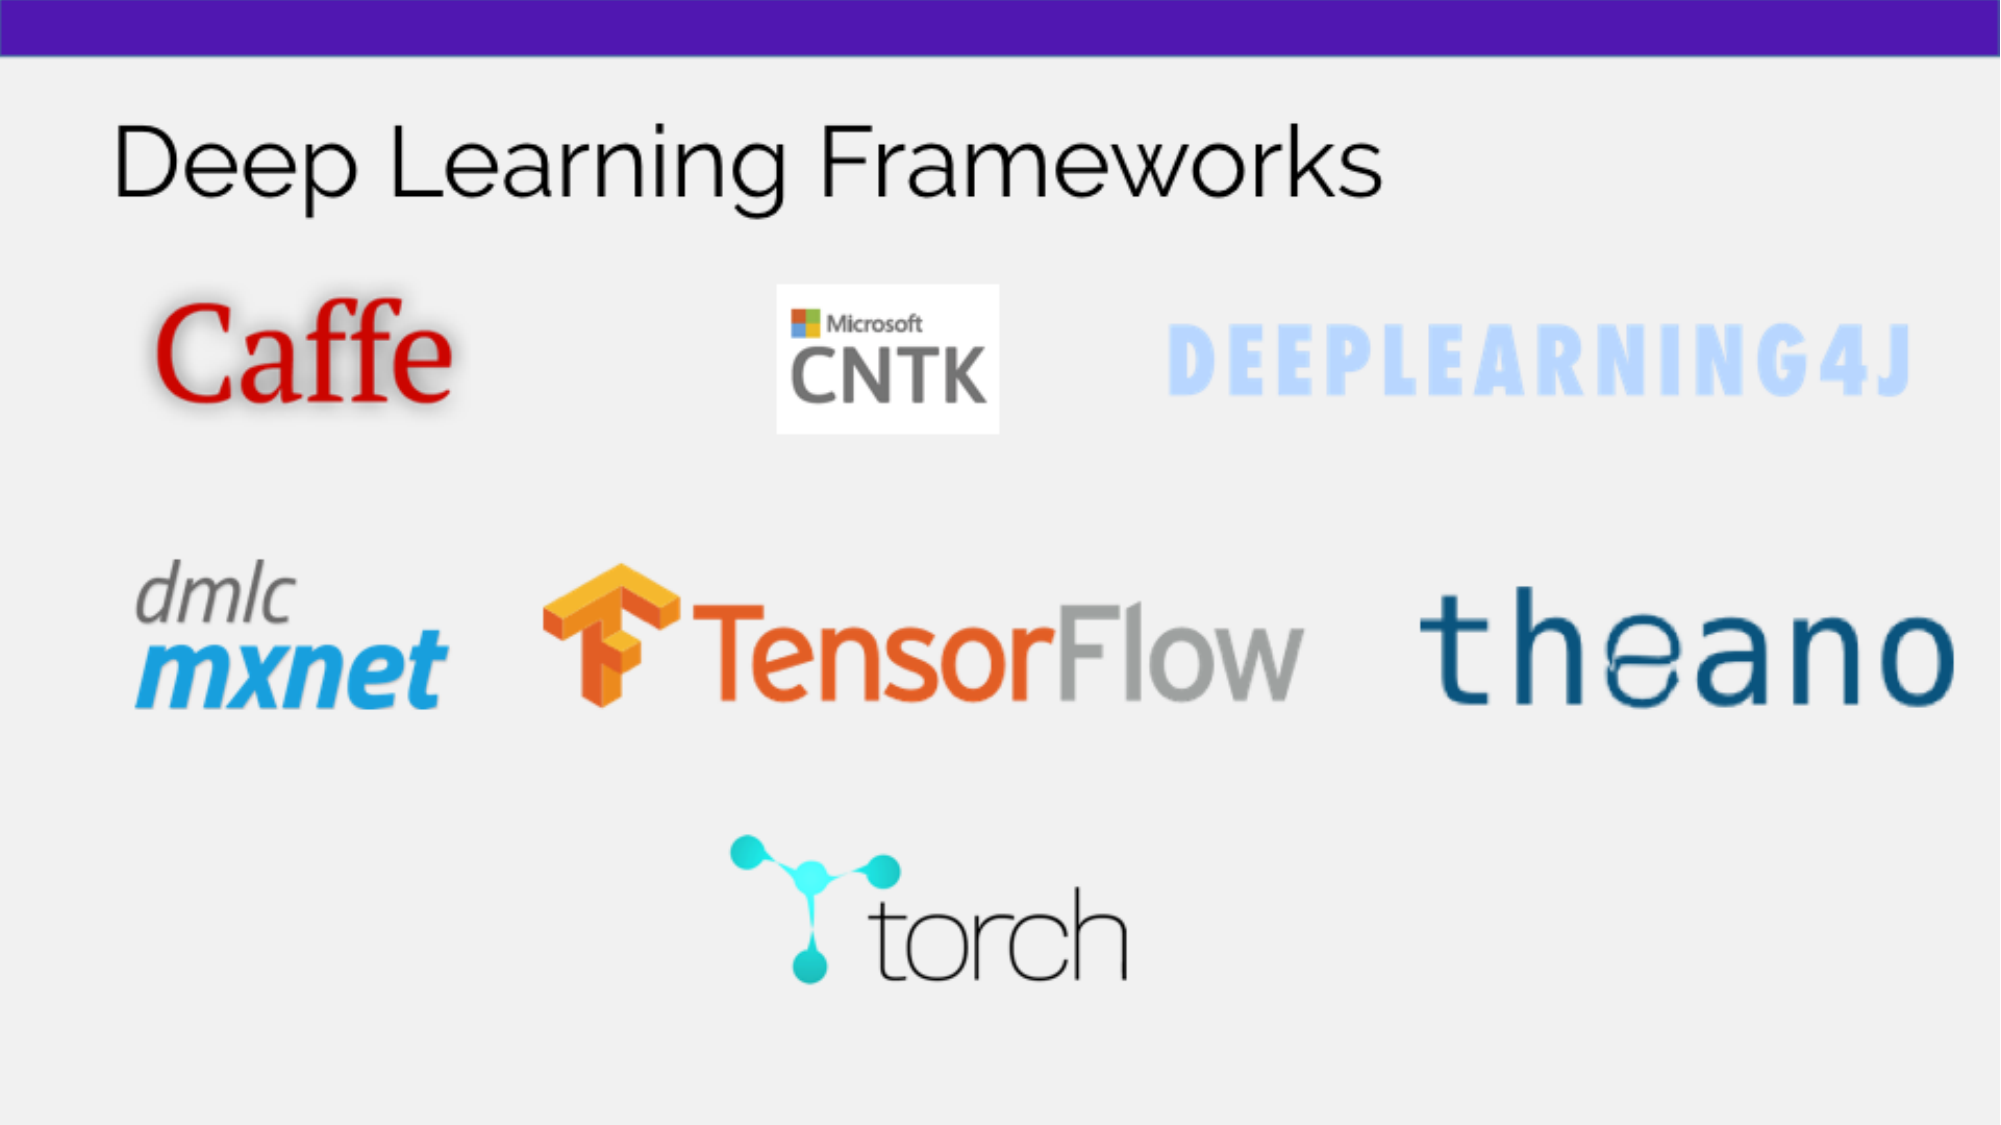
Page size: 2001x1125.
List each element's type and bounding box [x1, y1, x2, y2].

list [0, 0, 2000, 1125]
